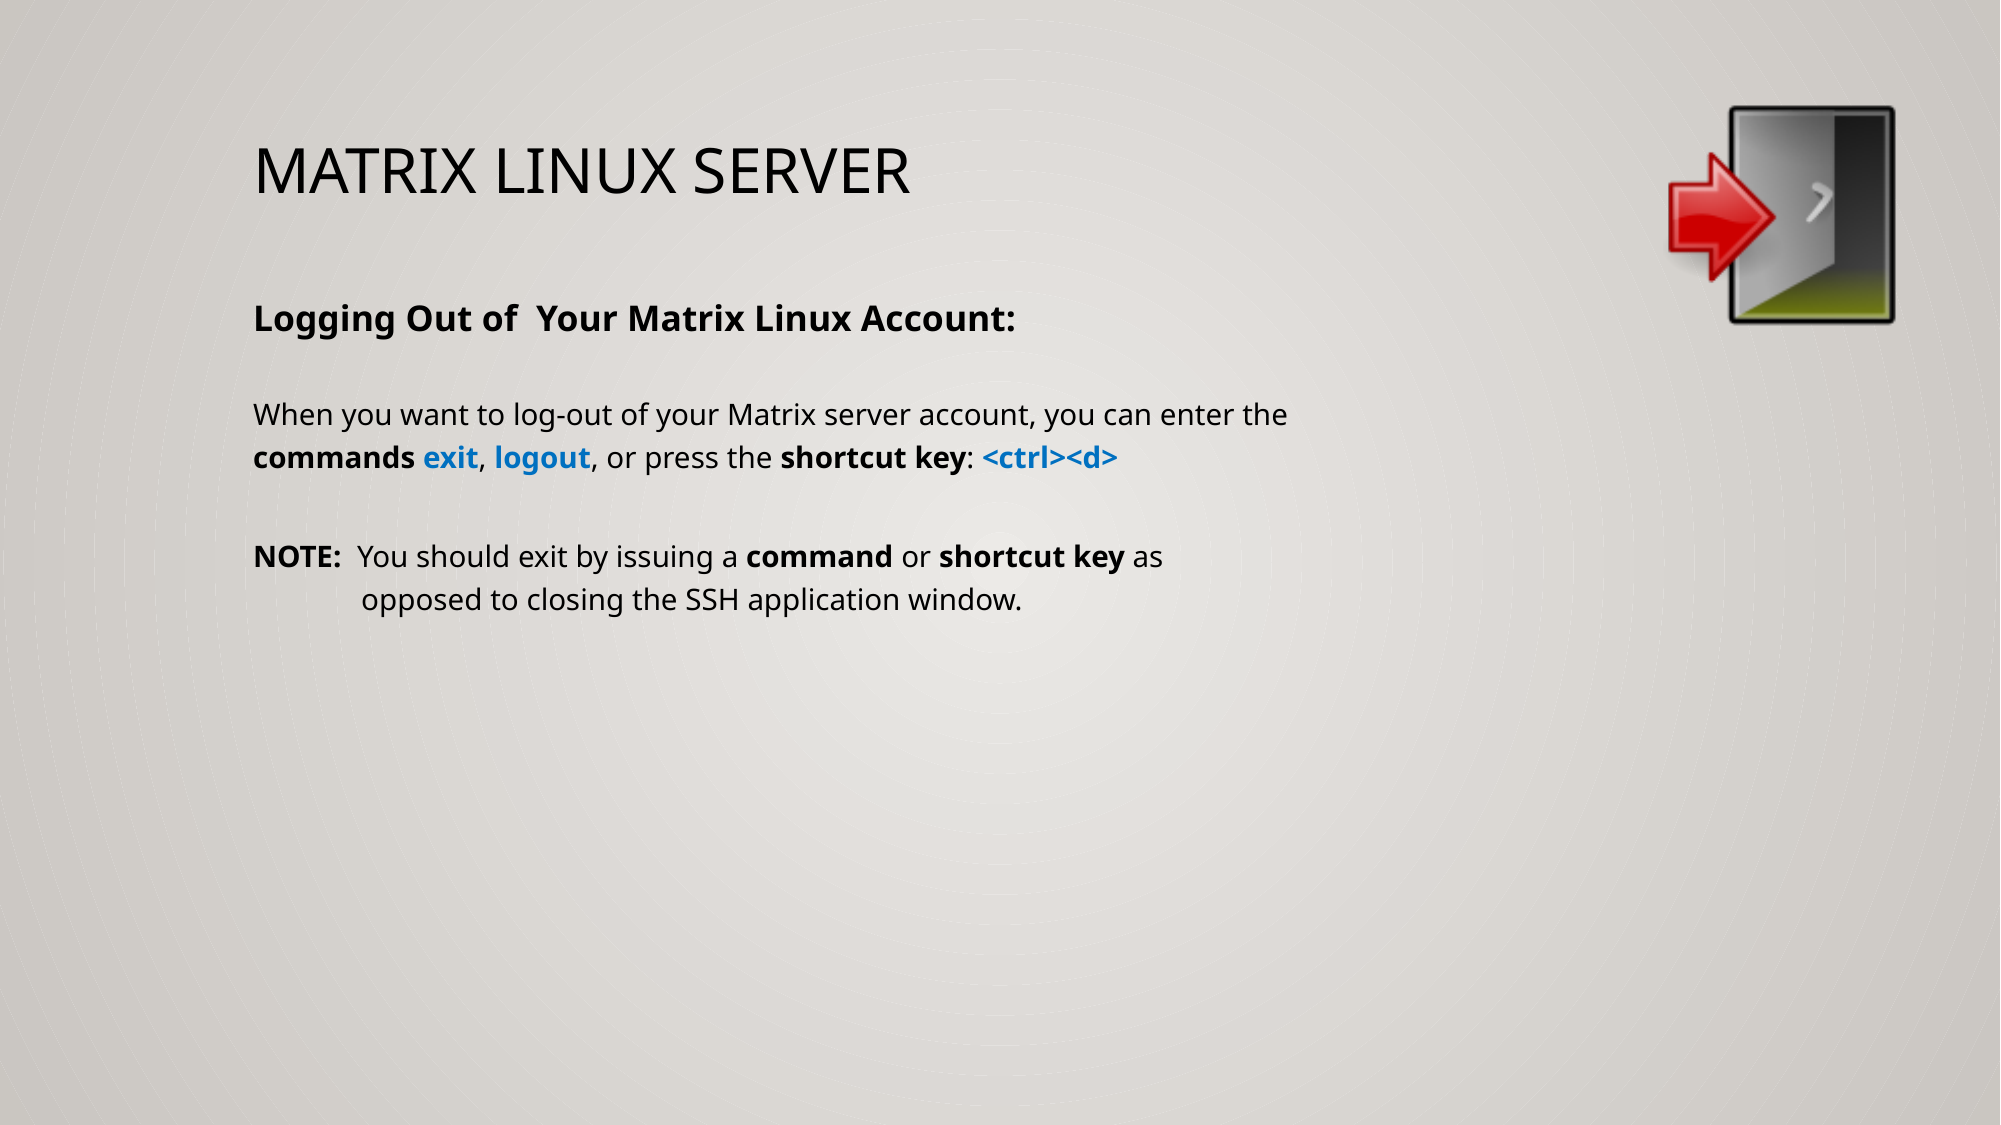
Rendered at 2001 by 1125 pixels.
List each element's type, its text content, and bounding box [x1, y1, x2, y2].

list Logging Out of Your Matrix Linux Account: When you want to log-out of your Matrix server account, you can enter the commands exit, logout, or press the shortcut key: <ctrl><d> NOTE: You should exit by issuing a command or shortcut key as opposed to closing the SSH application window. [238, 279, 1454, 1061]
title Matrix Linux Server [238, 131, 1663, 305]
picture [1663, 96, 1906, 340]
